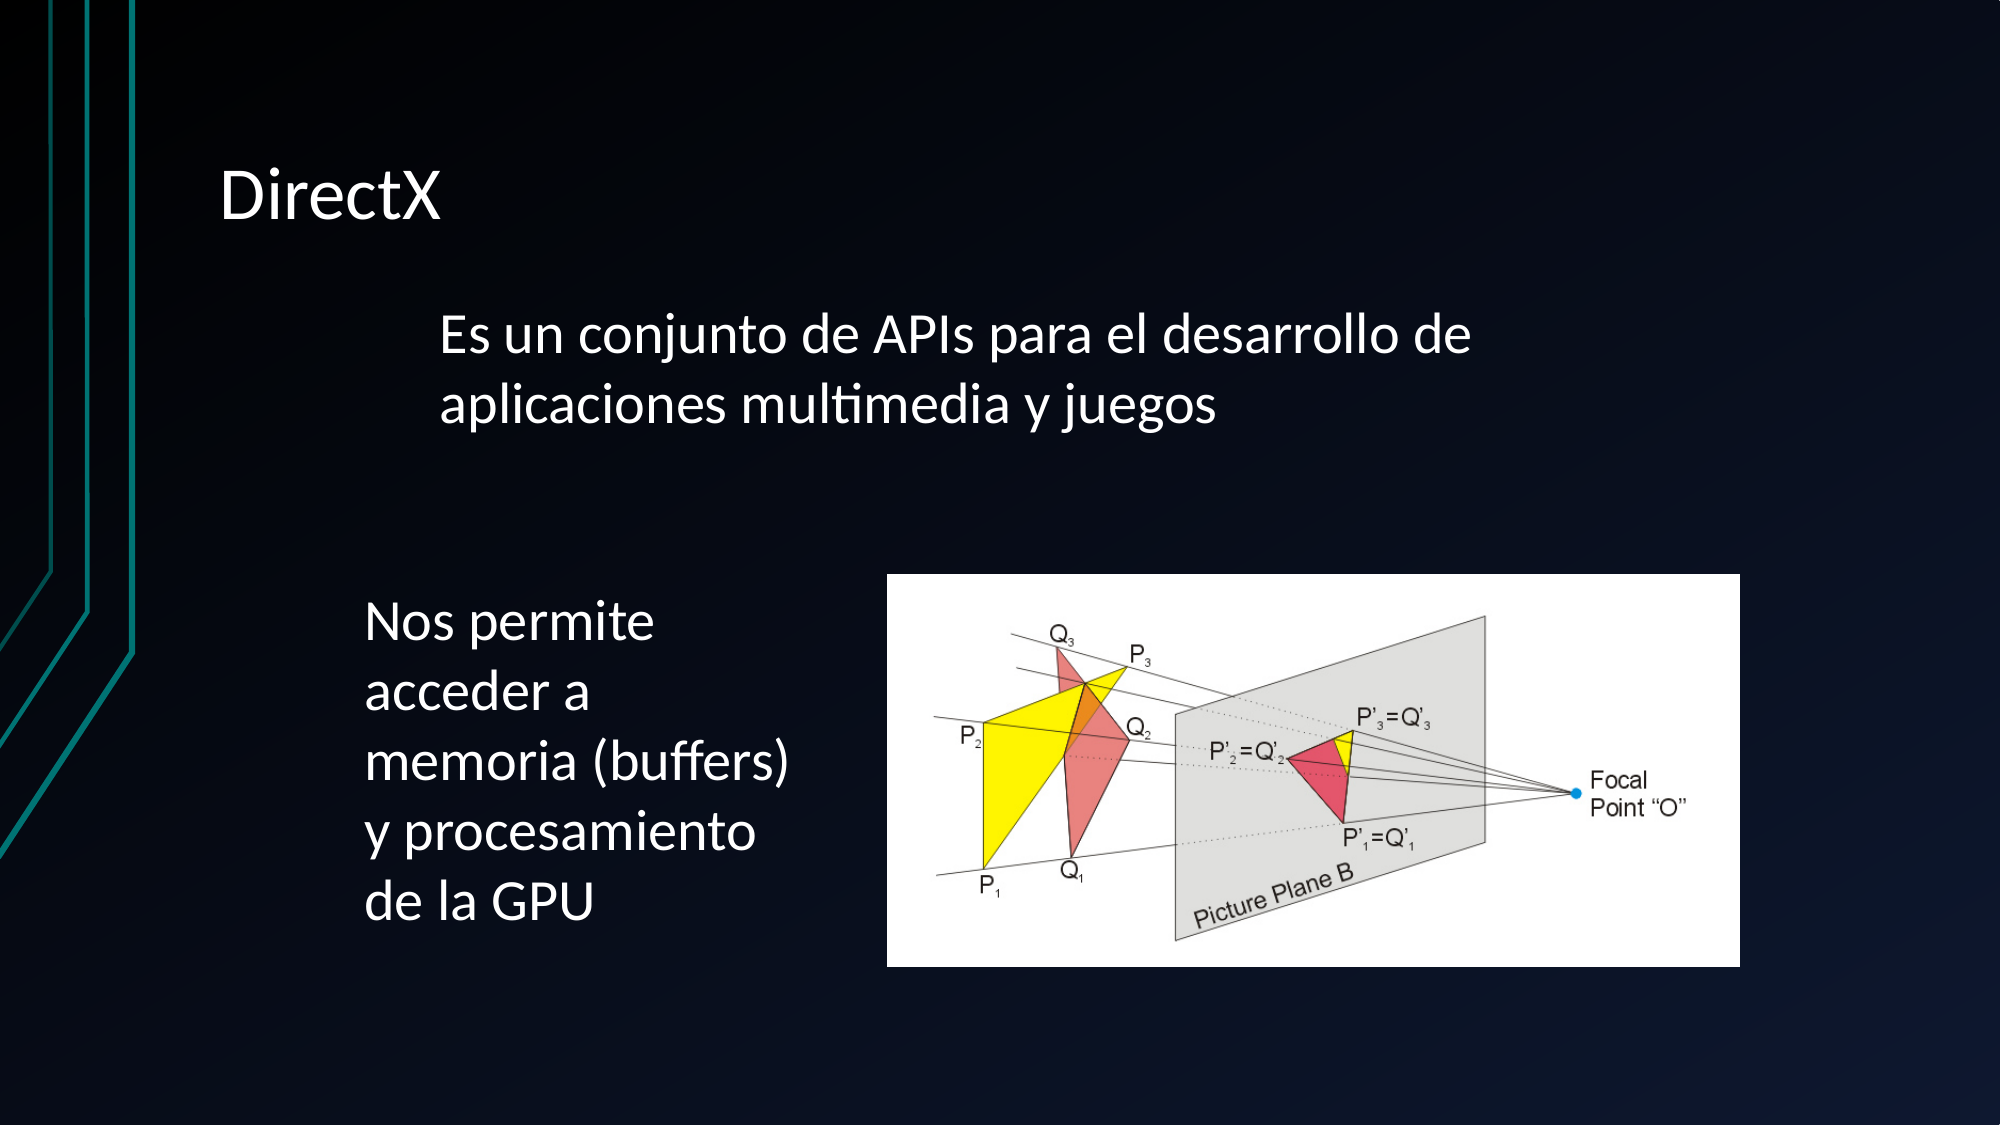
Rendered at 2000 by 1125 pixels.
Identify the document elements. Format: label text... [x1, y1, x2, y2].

picture [886, 574, 1740, 968]
text_box Es un conjunto de APIs para el desarrollo de aplicaciones multimedia y juegos [424, 287, 1588, 443]
text_box Nos permite acceder a memoria (buffers) y procesamiento de la GPU [349, 575, 813, 940]
title DirectX [199, 45, 1900, 246]
